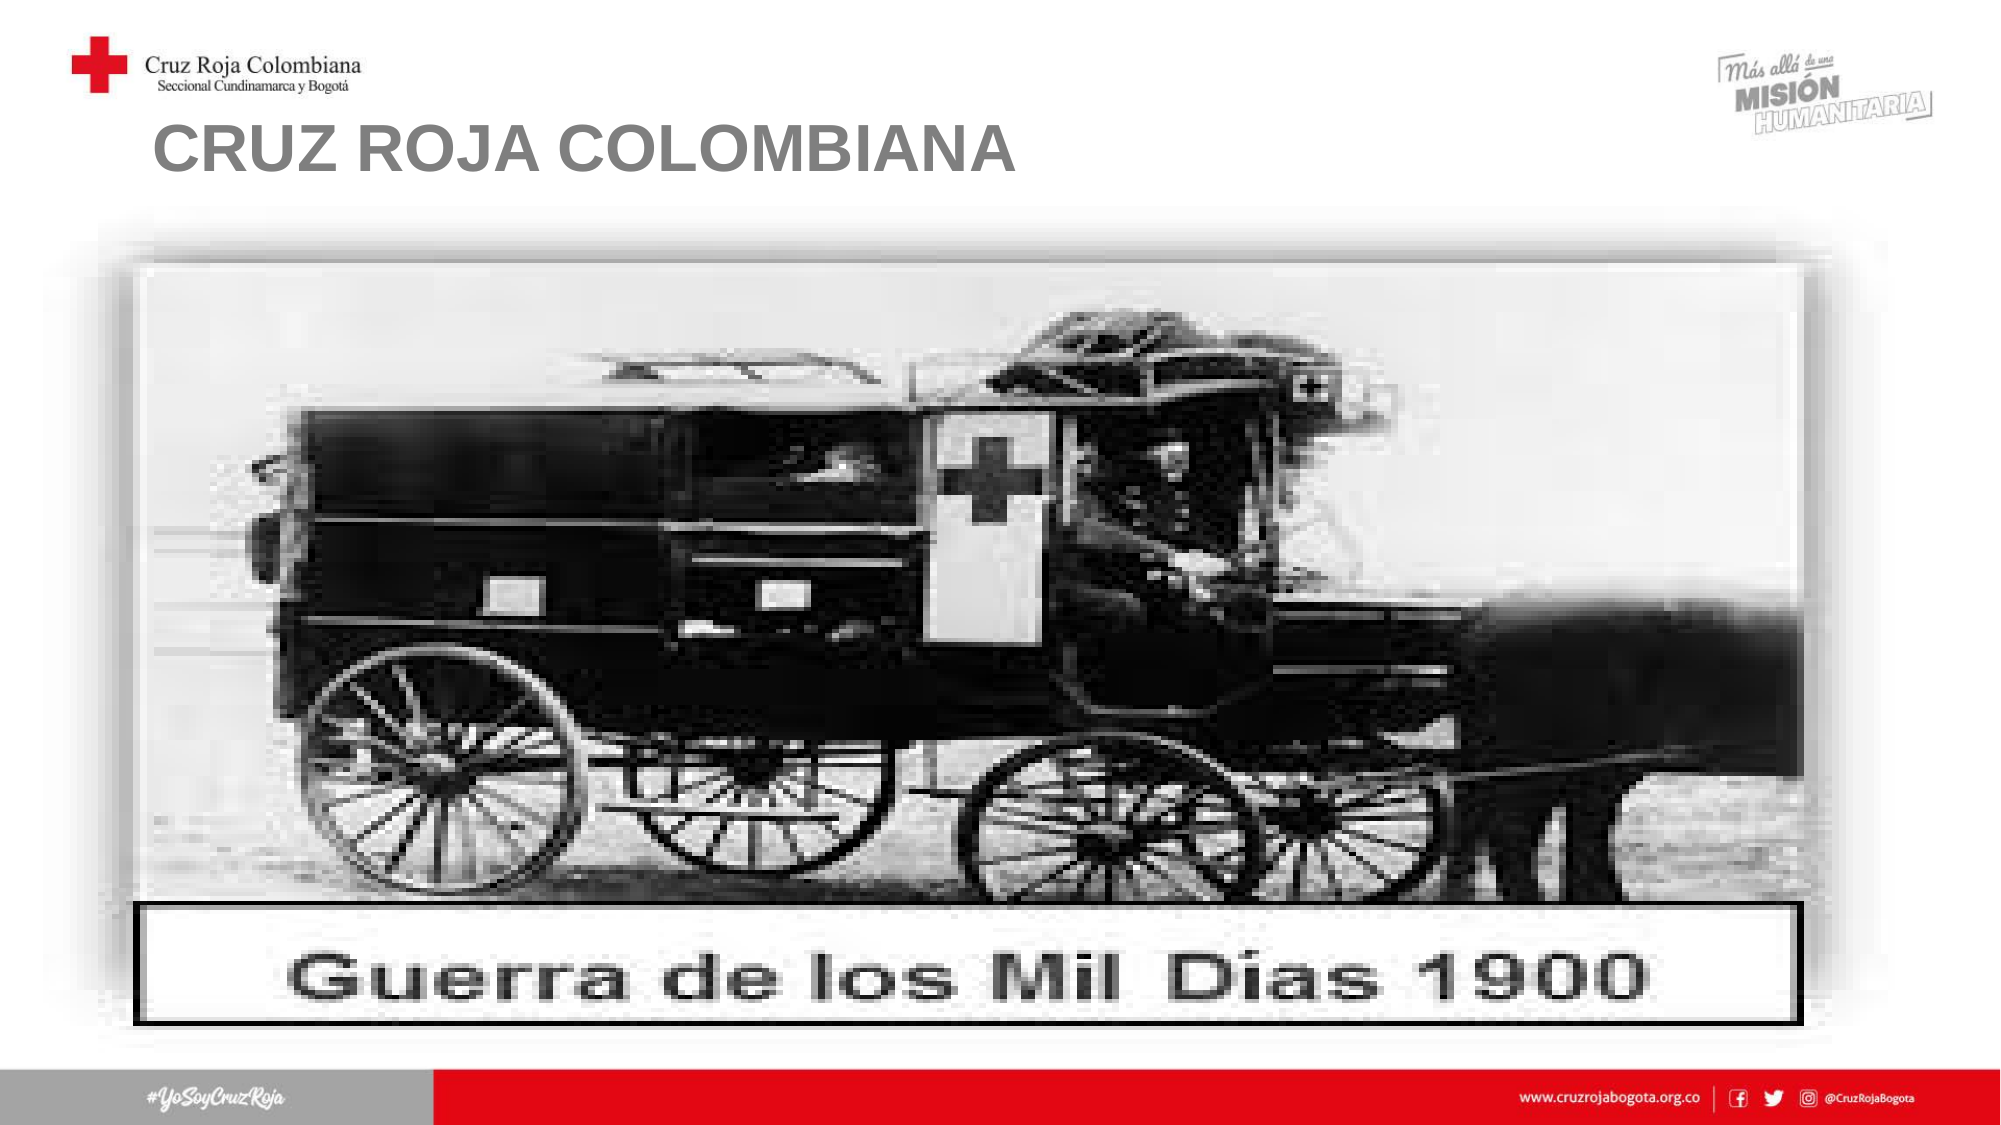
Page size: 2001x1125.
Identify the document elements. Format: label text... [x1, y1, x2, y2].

title CRUZ ROJA COLOMBIANA [137, 101, 1863, 199]
picture [0, 0, 2001, 1125]
